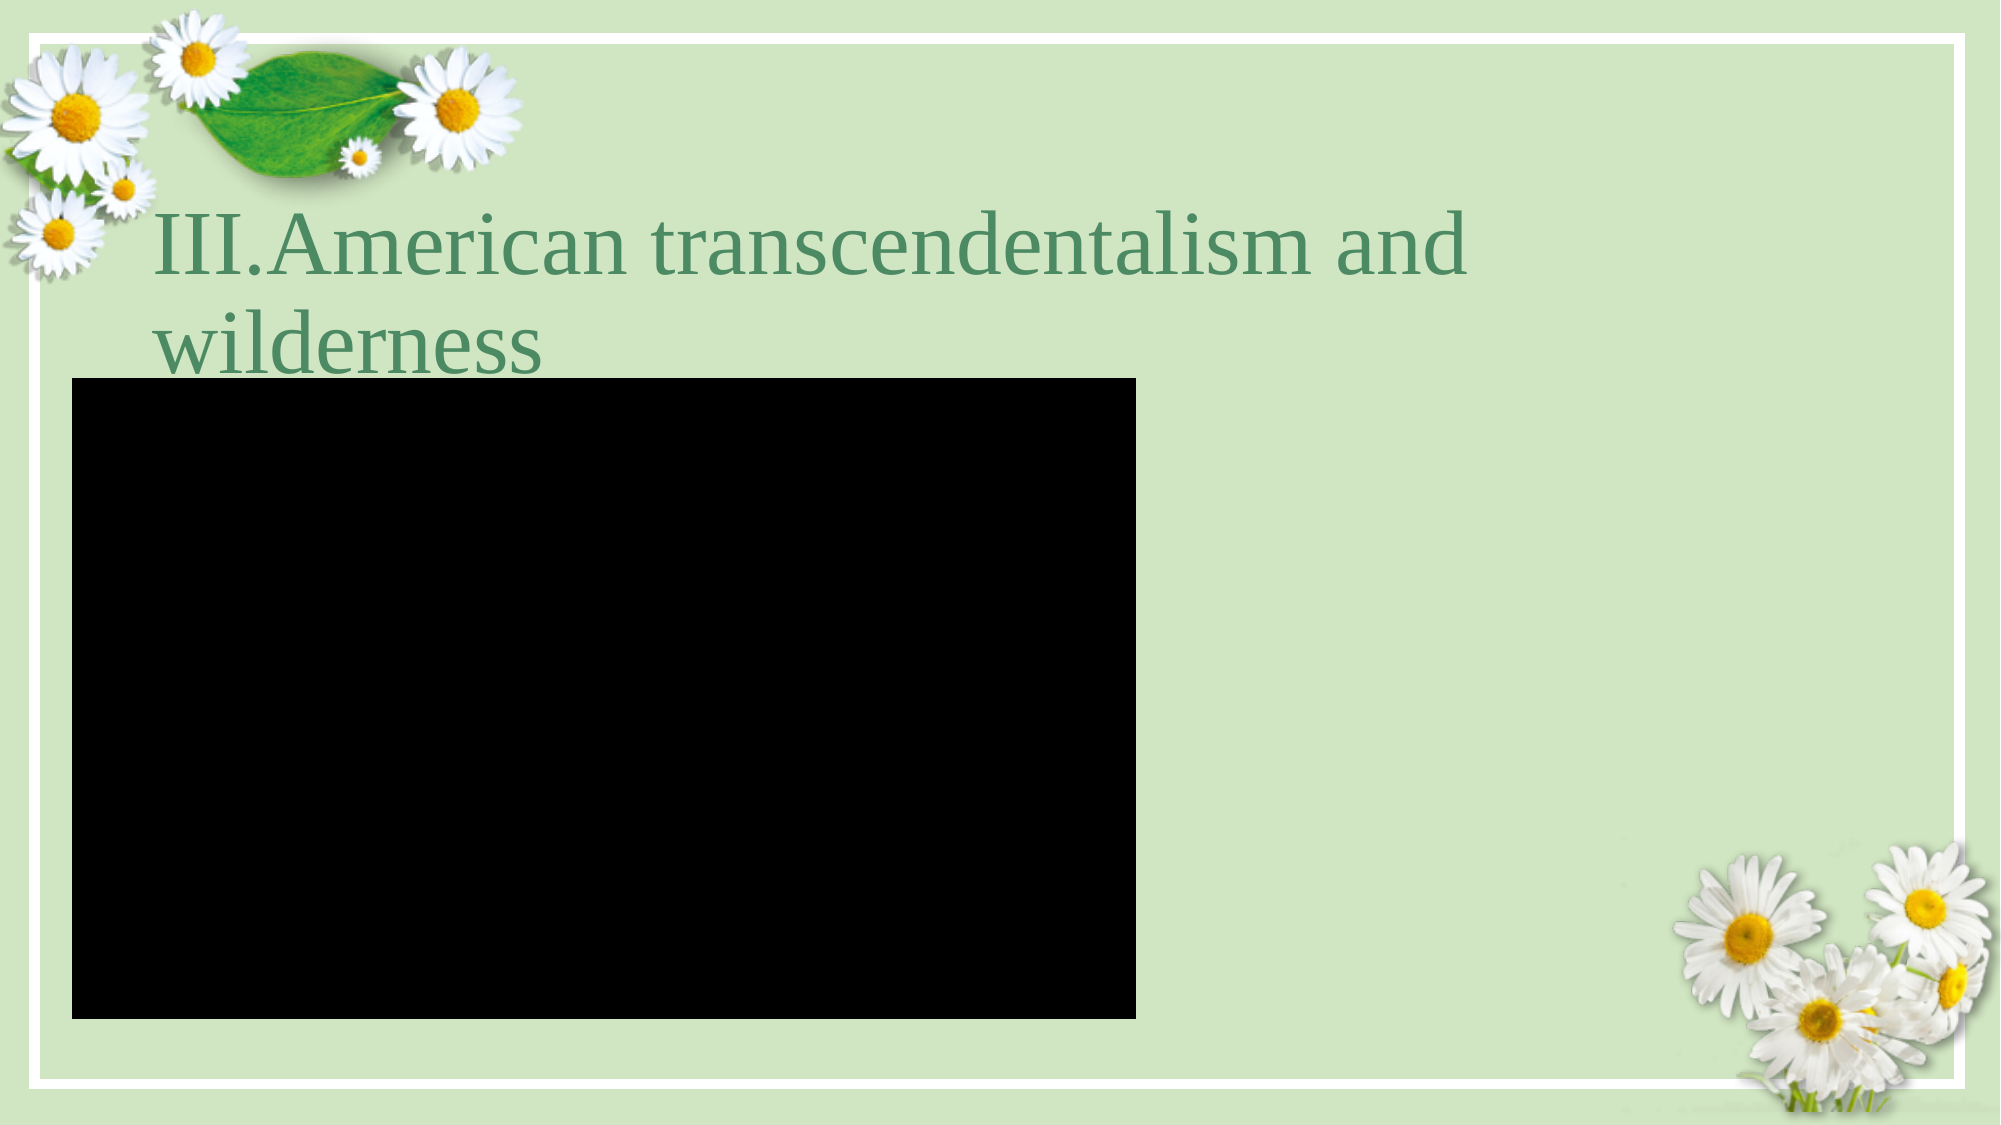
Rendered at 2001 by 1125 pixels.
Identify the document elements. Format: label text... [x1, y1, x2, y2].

picture [0, 0, 557, 314]
picture [1621, 837, 2001, 1112]
title III.American transcendentalism and wilderness [137, 185, 1863, 403]
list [71, 377, 1136, 1020]
